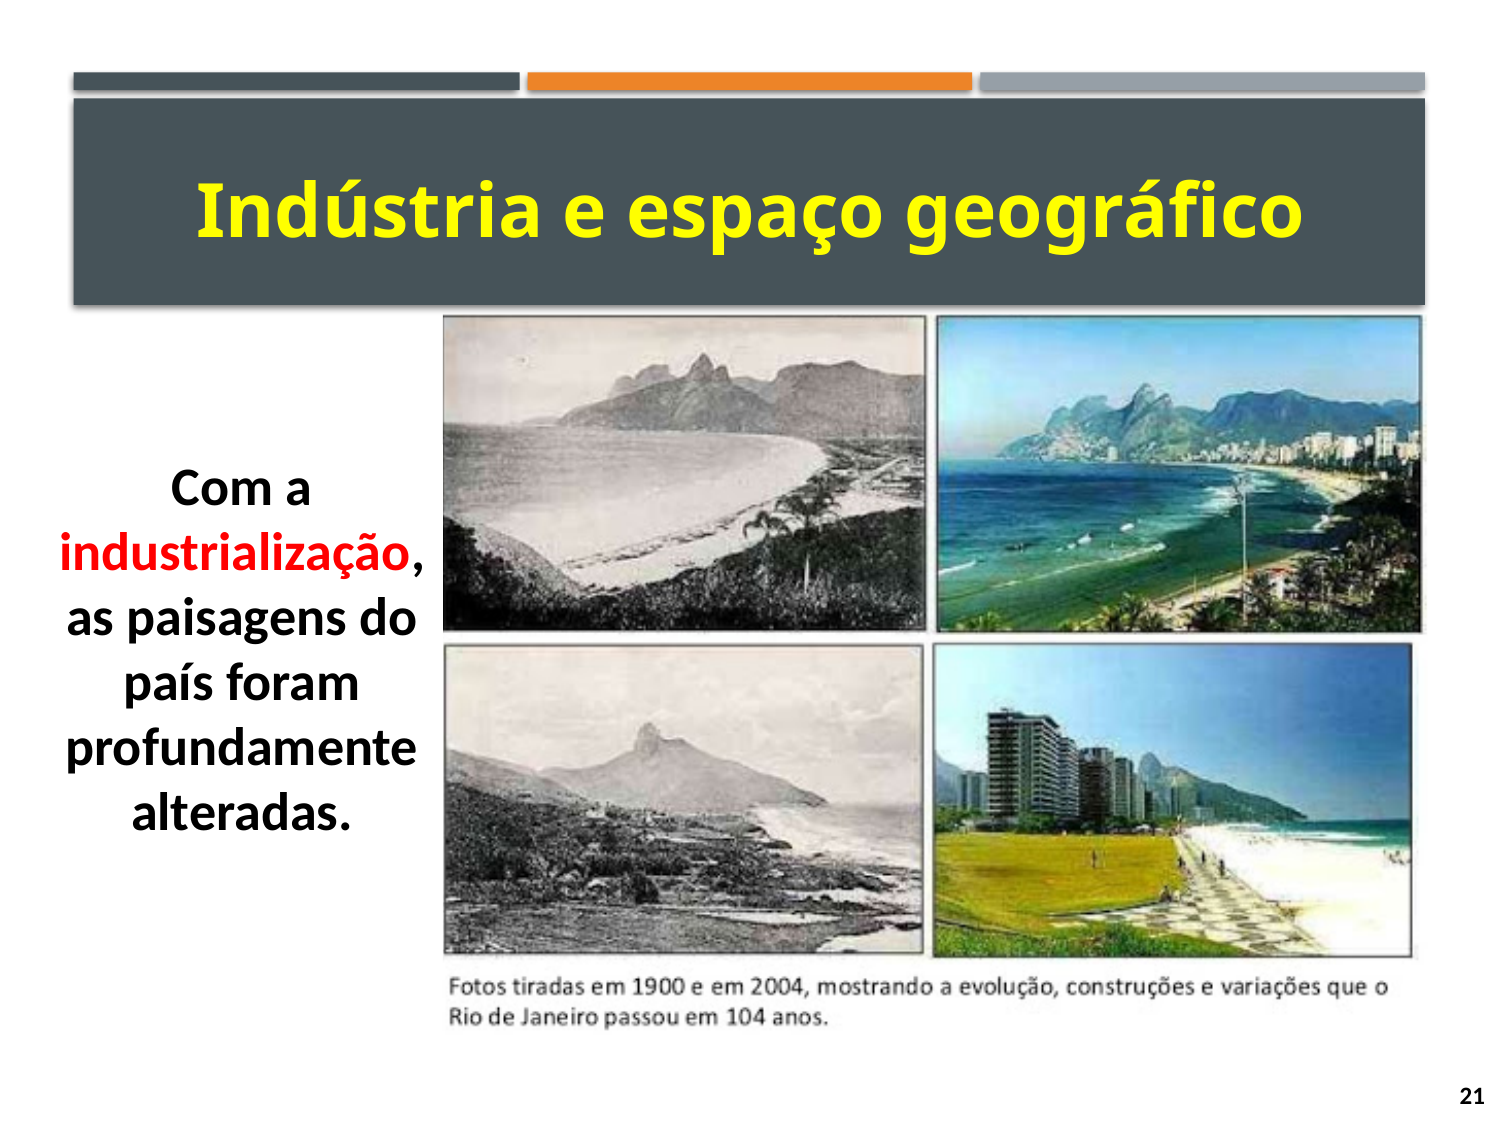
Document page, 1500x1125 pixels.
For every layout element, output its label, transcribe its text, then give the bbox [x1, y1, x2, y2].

text_box Indústria e espaço geográfico [79, 155, 1424, 260]
text_box Com a industrialização, as paisagens do país foram profundamente alteradas. [41, 444, 436, 849]
slide_number 21 [1435, 1065, 1500, 1125]
picture [442, 313, 1428, 1048]
